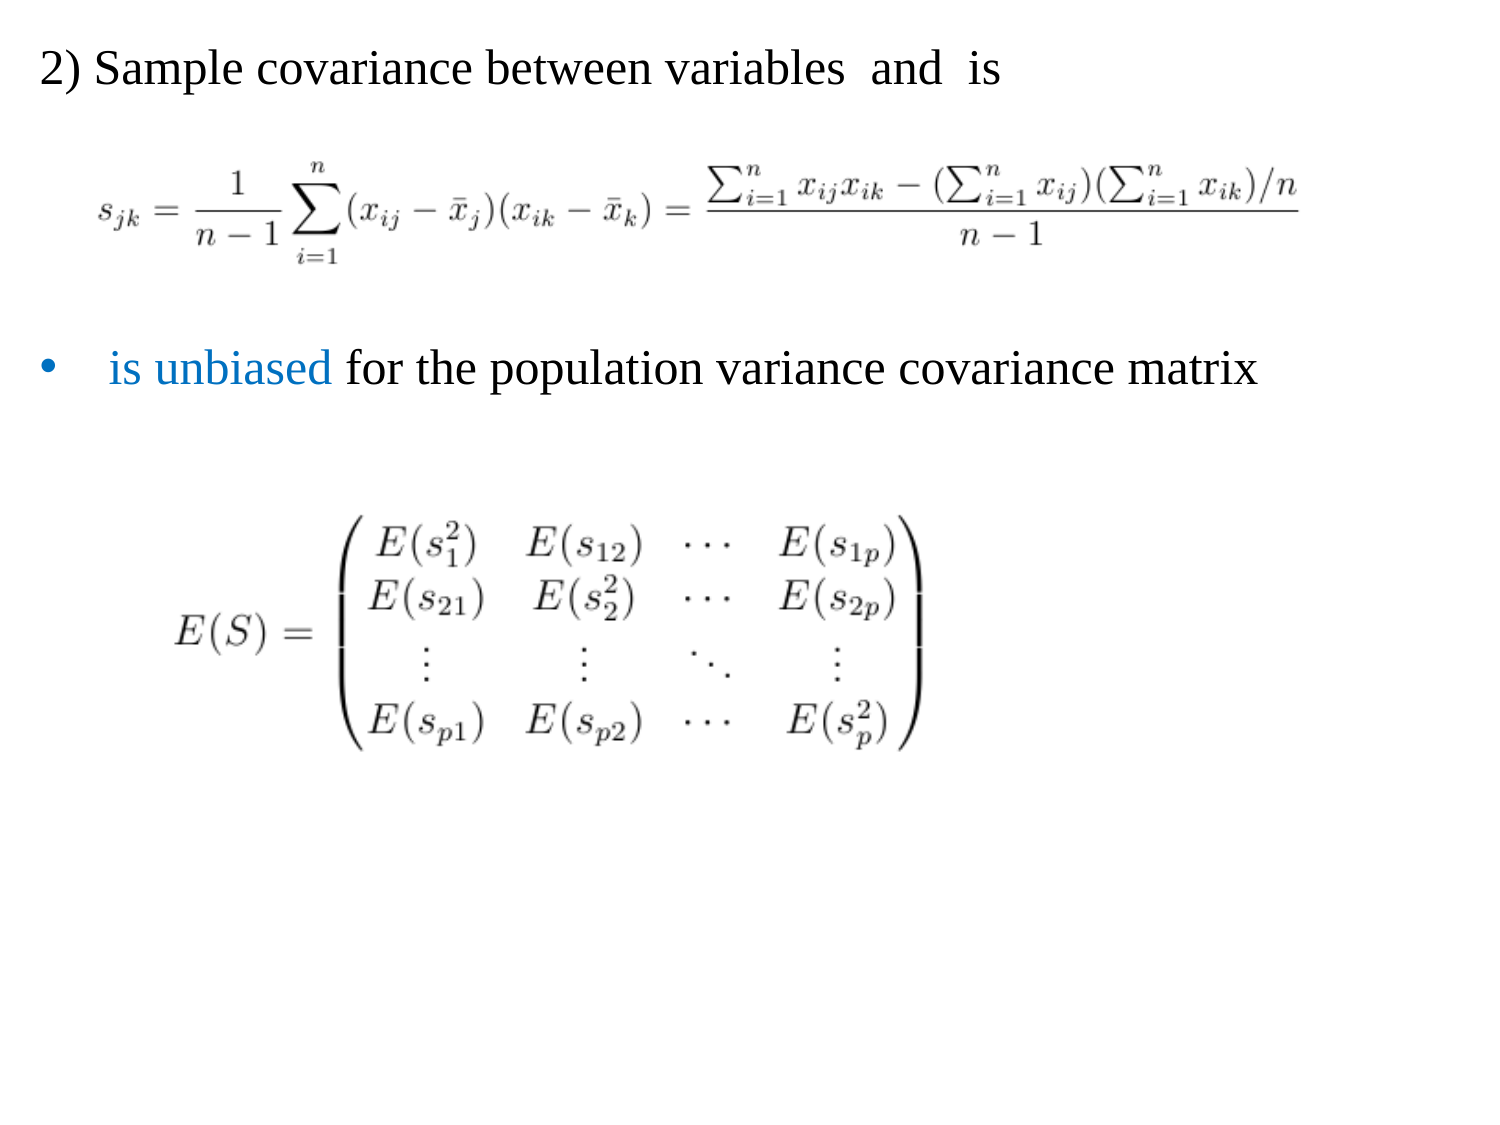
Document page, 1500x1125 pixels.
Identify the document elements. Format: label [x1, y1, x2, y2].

picture [162, 499, 936, 763]
picture [74, 149, 1312, 273]
